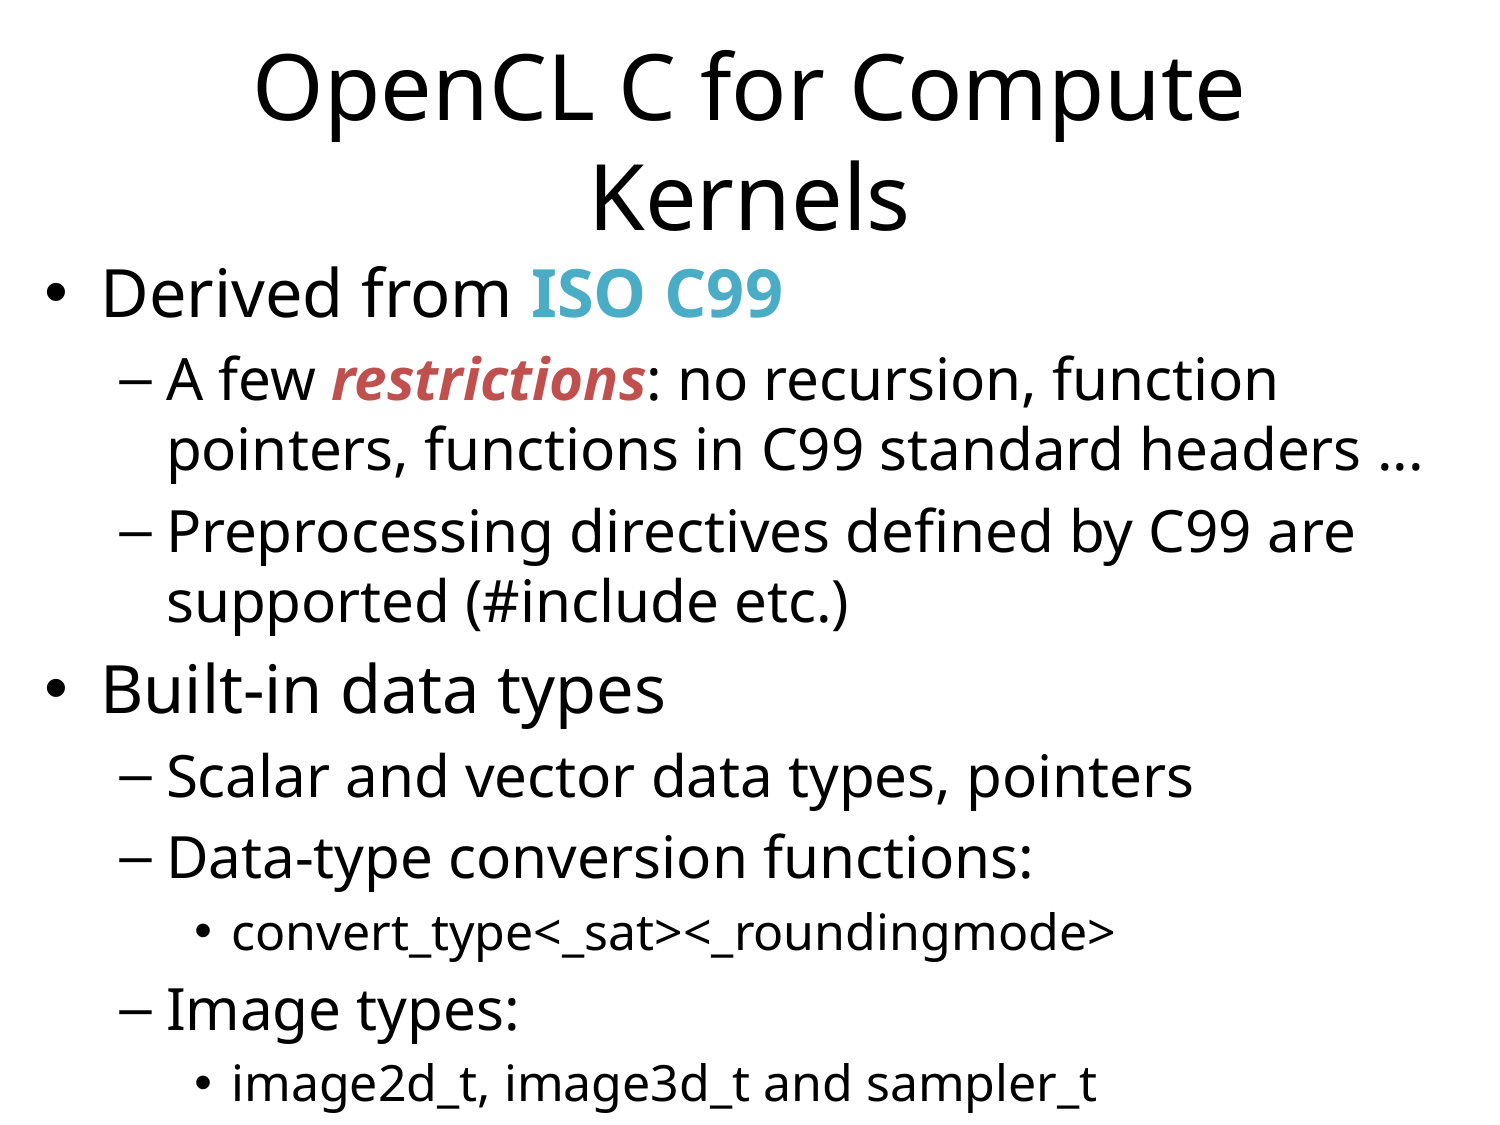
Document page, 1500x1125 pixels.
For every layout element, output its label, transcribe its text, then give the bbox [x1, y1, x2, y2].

text_box Derived from ISO C99 A few restrictions: no recursion, function pointers, functions in C99 standard headers ... Preprocessing directives defined by C99 are supported (#include etc.) Built-in data types Scalar and vector data types, pointers Data-type conversion functions: convert_type<_sat><_roundingmode> Image types: image2d_t, image3d_t and sampler_t [29, 243, 1483, 1125]
text_box OpenCL C for Compute Kernels [74, 45, 1425, 233]
